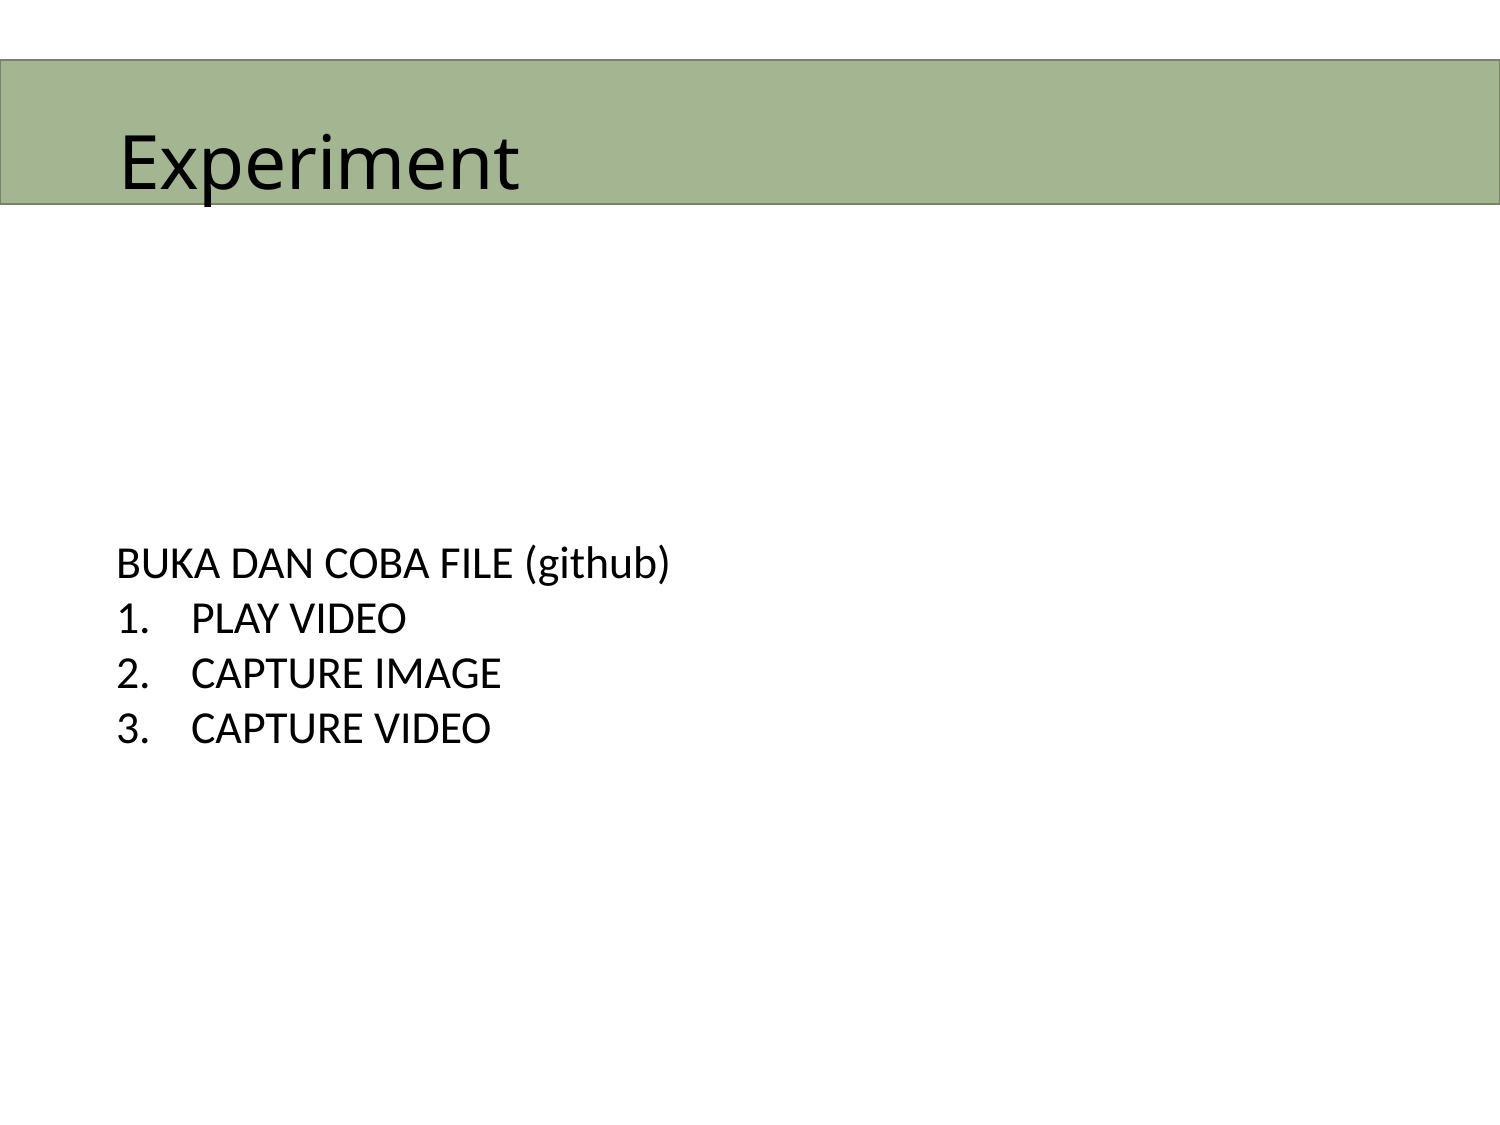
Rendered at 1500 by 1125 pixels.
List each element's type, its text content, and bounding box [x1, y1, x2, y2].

list BUKA DAN COBA FILE (github) PLAY VIDEO CAPTURE IMAGE CAPTURE VIDEO [116, 532, 1190, 755]
text_box Experiment [0, 60, 1500, 205]
